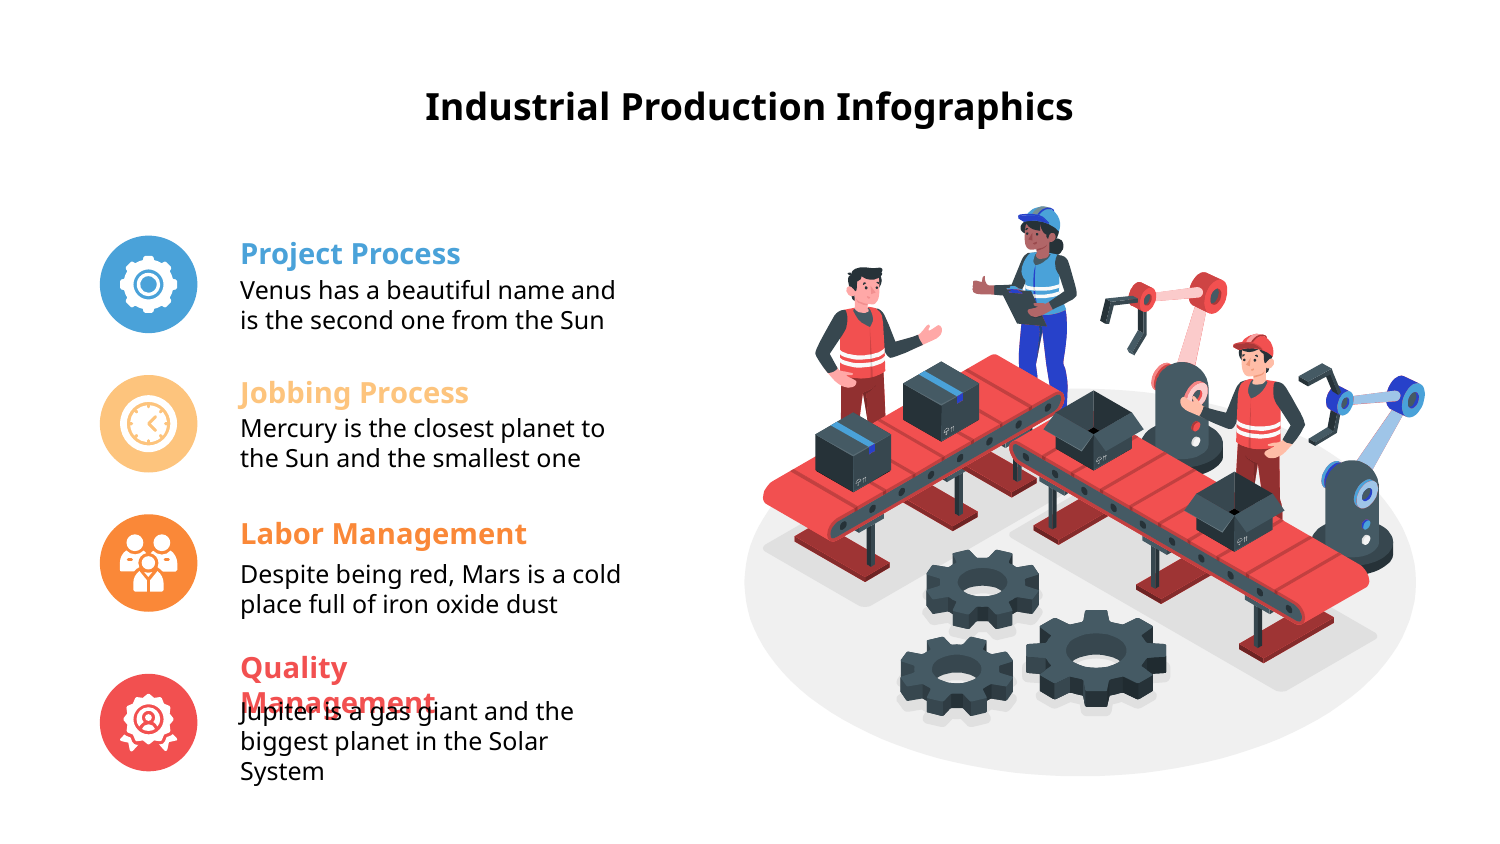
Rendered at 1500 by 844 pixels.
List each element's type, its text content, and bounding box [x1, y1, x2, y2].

text_box Venus has a beautiful name and is the second one from the Sun [225, 273, 639, 335]
text_box Mercury is the closest planet to the Sun and the smallest one [225, 412, 639, 473]
text_box [99, 375, 198, 473]
title Industrial Production Infographics [75, 67, 1425, 147]
text_box Quality Management [225, 663, 557, 704]
text_box Project Process [225, 232, 557, 273]
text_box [119, 693, 178, 752]
text_box Jobbing Process [225, 370, 557, 412]
text_box Labor Management [225, 511, 557, 552]
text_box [119, 394, 178, 453]
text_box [744, 206, 1426, 777]
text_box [119, 534, 178, 592]
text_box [119, 255, 178, 314]
text_box [99, 673, 198, 772]
text_box Jupiter is a gas giant and the biggest planet in the Solar System [225, 704, 639, 777]
text_box [99, 514, 198, 612]
text_box Despite being red, Mars is a cold place full of iron oxide dust [225, 552, 639, 625]
text_box [99, 235, 198, 334]
